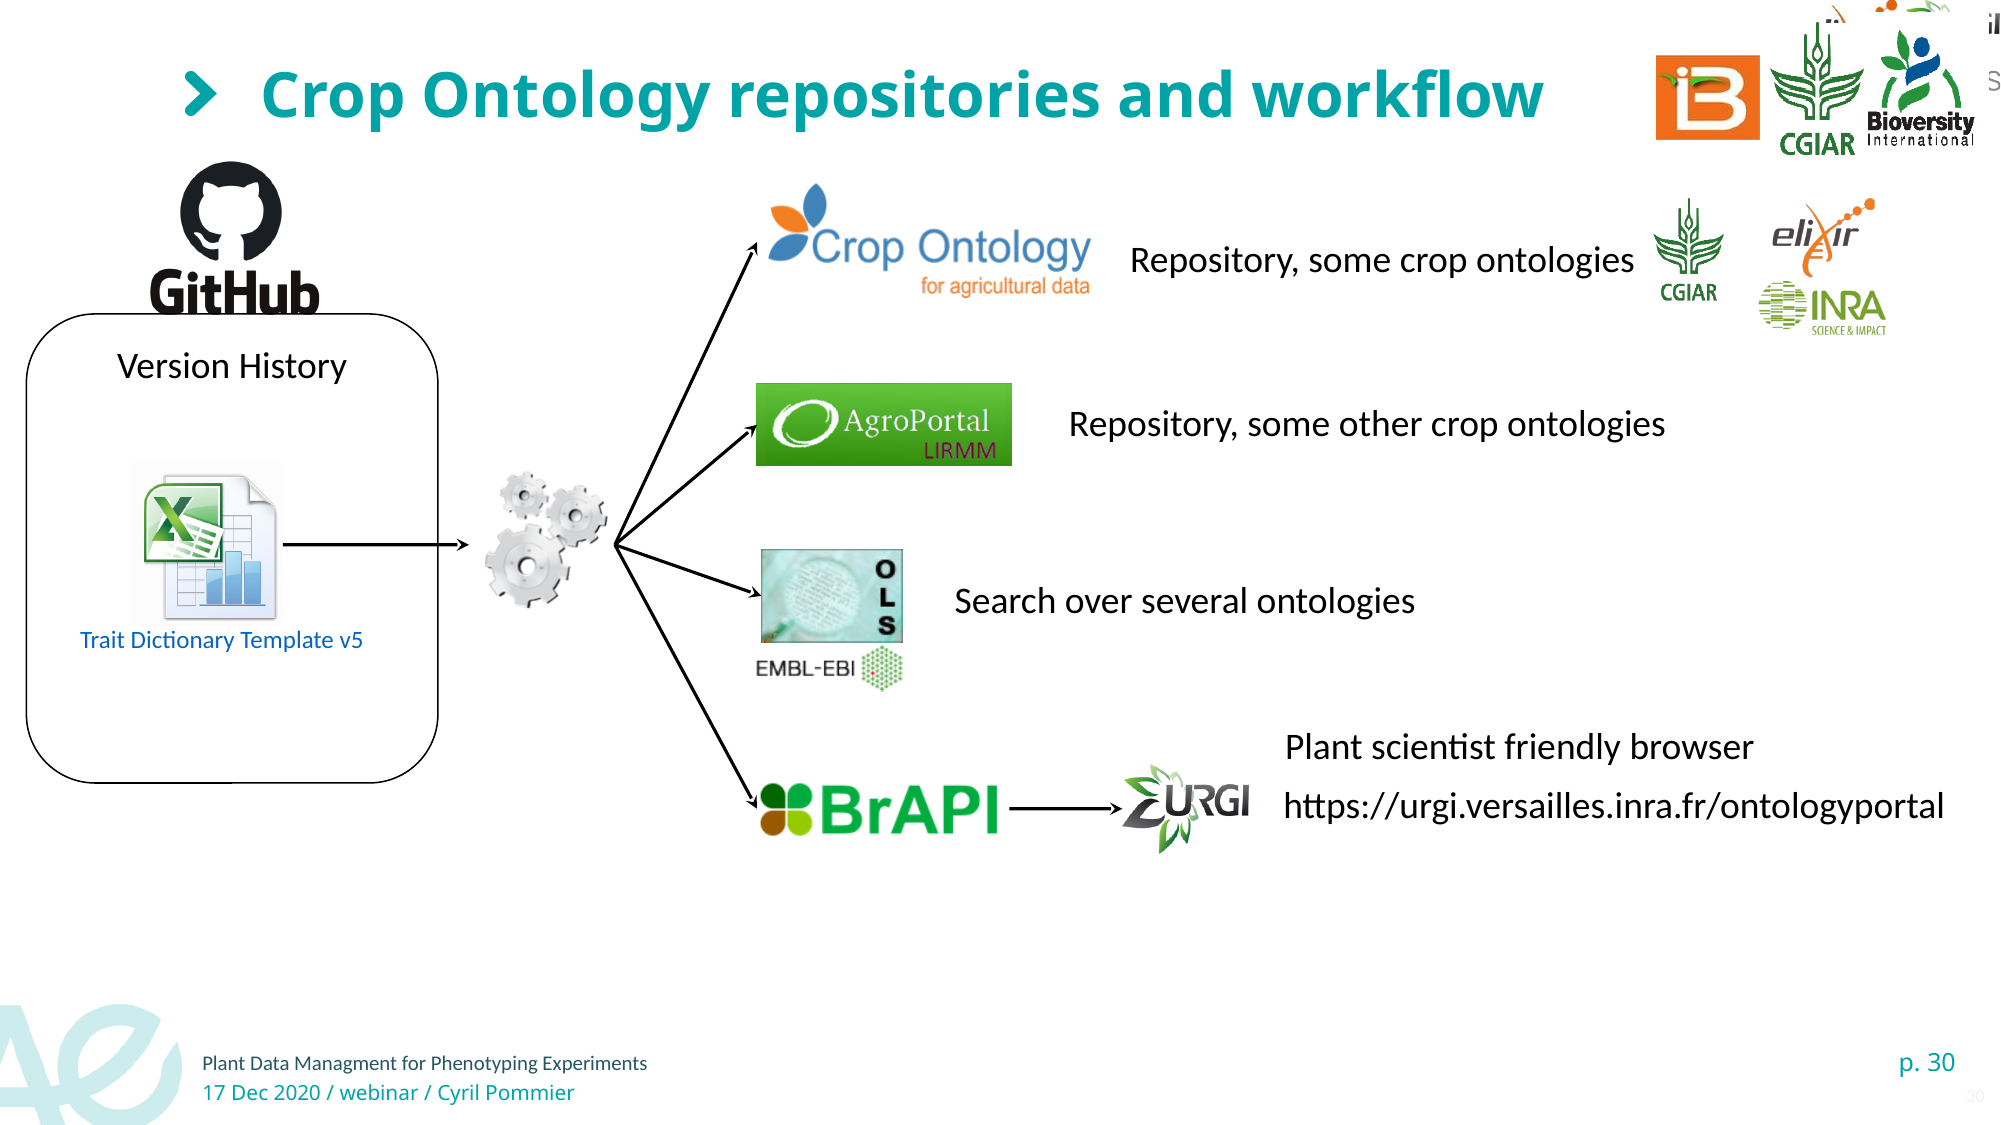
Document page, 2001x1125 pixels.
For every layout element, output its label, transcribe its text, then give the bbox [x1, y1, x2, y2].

picture [756, 774, 1010, 844]
picture [1122, 764, 1249, 854]
text_box Repository, some crop ontologies [1115, 228, 1651, 288]
picture [1655, 55, 1760, 140]
text_box Search over several ontologies [939, 568, 1432, 628]
slide_number 30 [1533, 1065, 2000, 1125]
picture [1758, 198, 1886, 335]
text_box Plant scientist friendly browser [1270, 714, 1770, 775]
text_box Repository, some other crop ontologies [1054, 391, 1682, 452]
title Crop Ontology repositories and workflow [185, 24, 1862, 171]
picture [1653, 198, 1724, 301]
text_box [757, 549, 903, 692]
text_box https://urgi.versailles.inra.fr/ontologyportal [1268, 774, 1970, 834]
picture [756, 383, 1012, 467]
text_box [757, 544, 762, 596]
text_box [64, 463, 380, 662]
picture [468, 450, 614, 640]
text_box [614, 424, 757, 544]
picture [1770, 0, 2001, 170]
picture [185, 71, 218, 116]
text_box Version History [26, 319, 438, 784]
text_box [614, 241, 757, 424]
picture [756, 183, 1107, 301]
picture [64, 150, 397, 335]
picture [0, 996, 188, 1125]
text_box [614, 544, 757, 809]
